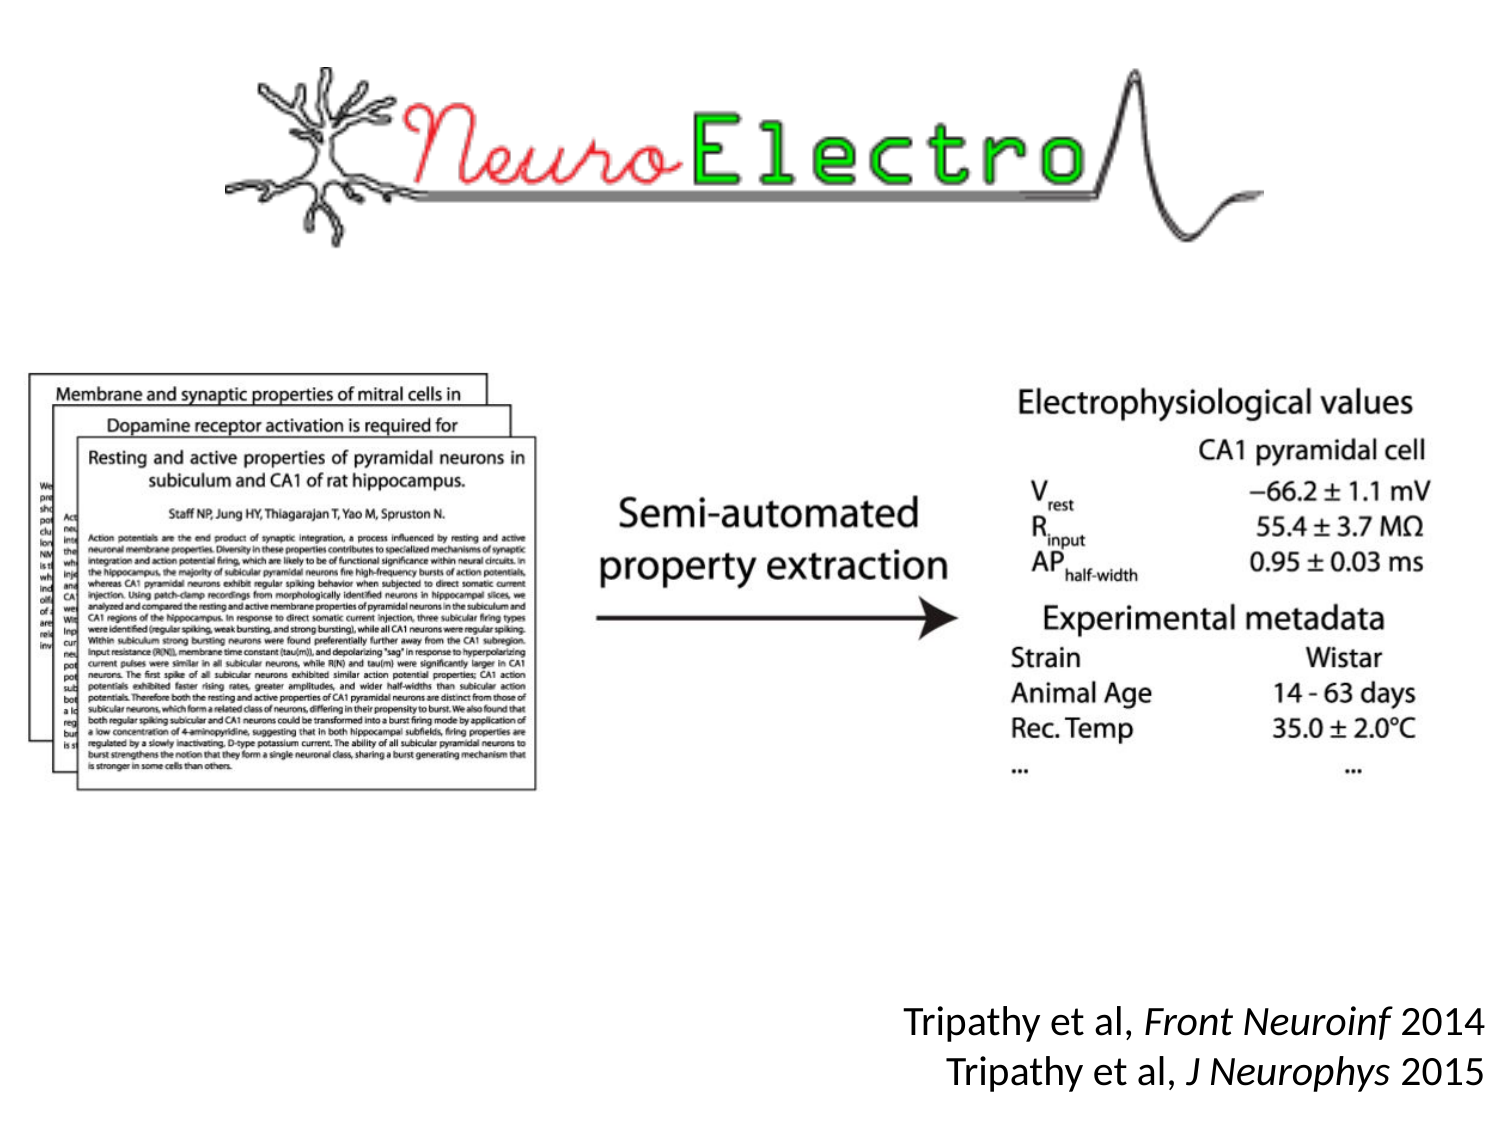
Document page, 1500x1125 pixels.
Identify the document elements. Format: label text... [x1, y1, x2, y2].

text_box Tripathy et al, Front Neuroinf 2014 Tripathy et al, J Neurophys 2015 [774, 985, 1500, 1125]
picture [23, 371, 1446, 807]
picture [224, 66, 1264, 254]
